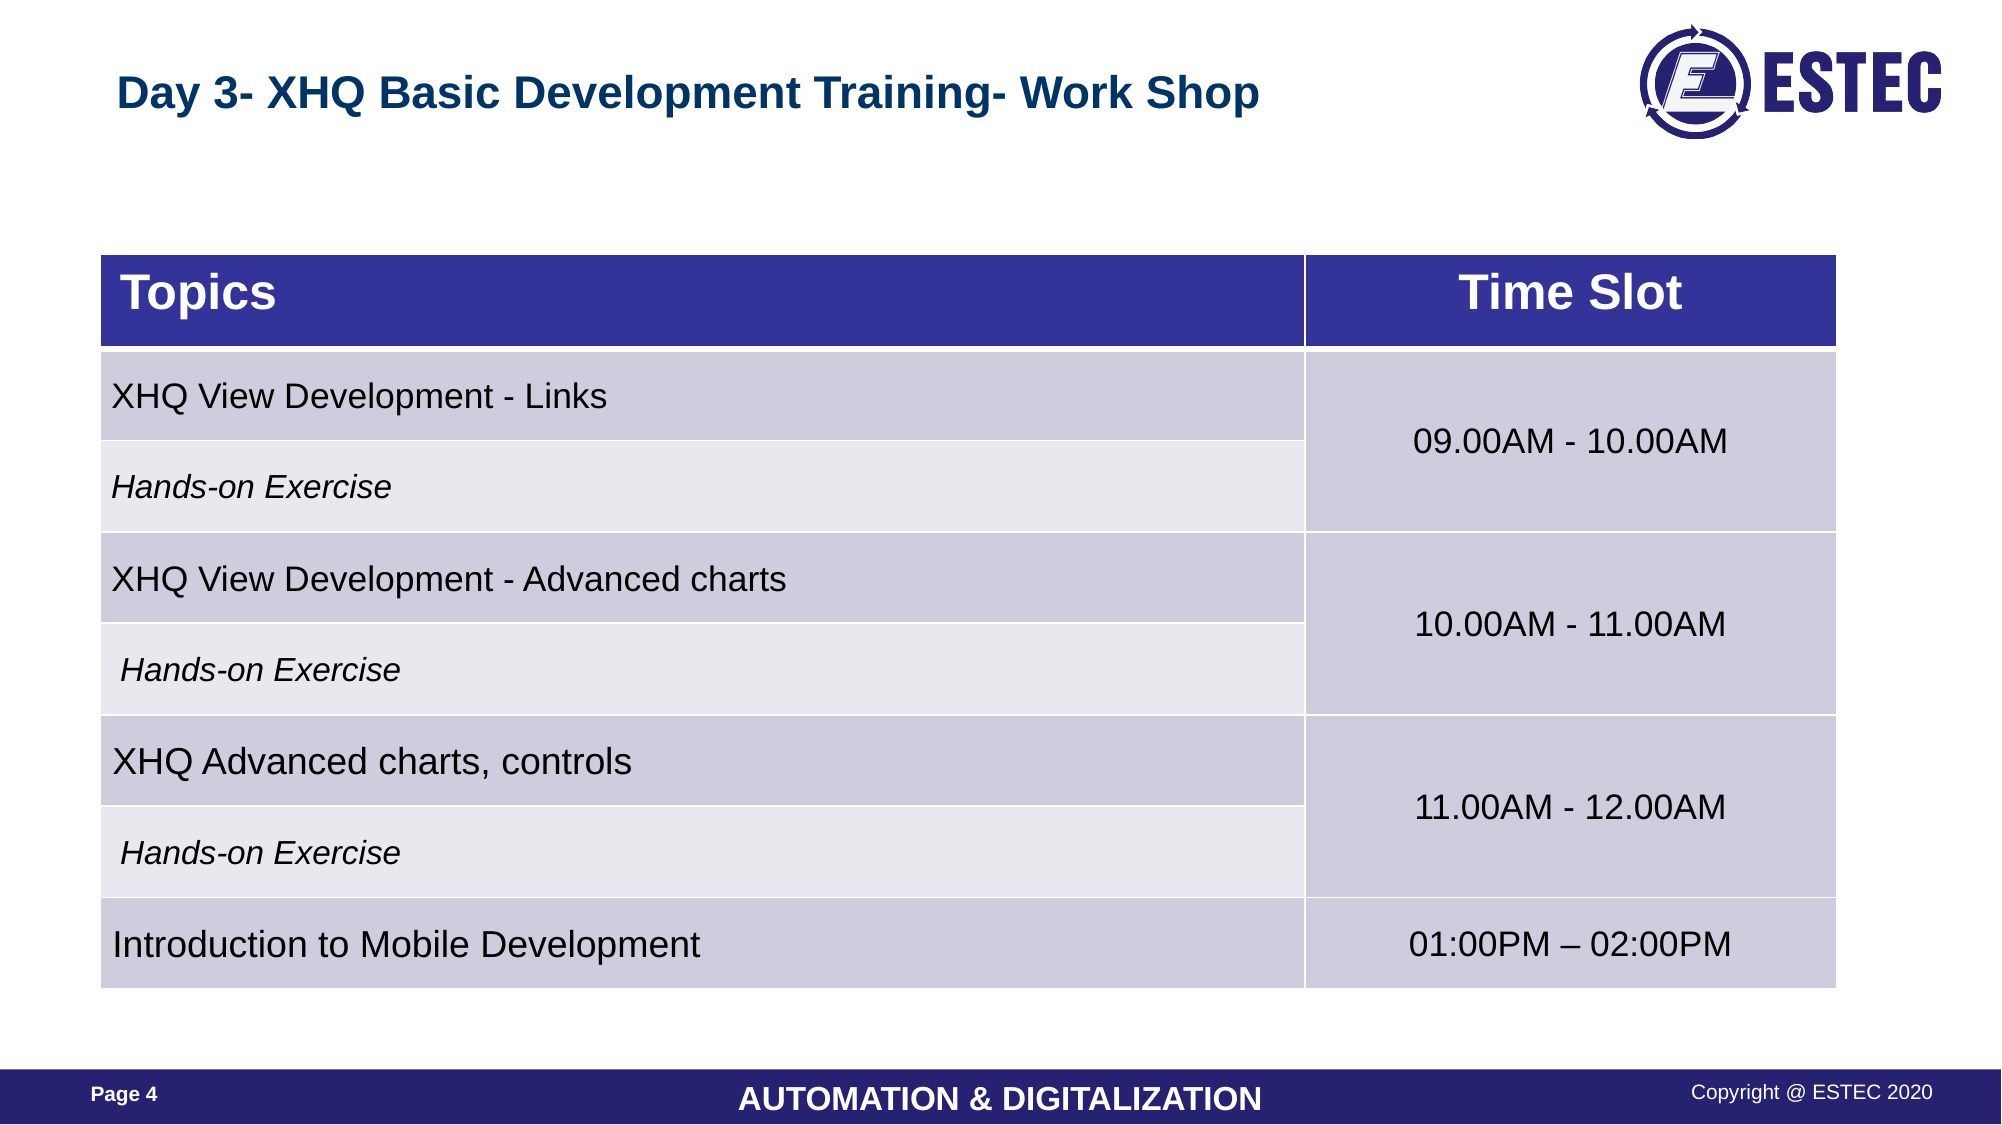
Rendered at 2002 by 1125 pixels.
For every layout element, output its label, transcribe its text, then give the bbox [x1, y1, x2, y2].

table_cell Hands-on Exercise [101, 441, 1304, 531]
table_cell 09.00AM - 10.00AM [1306, 352, 1836, 531]
table_header Topics [101, 255, 1304, 346]
table_cell 01:00PM – 02:00PM [1306, 898, 1836, 988]
table_cell 10.00AM - 11.00AM [1306, 533, 1836, 714]
table_cell Hands-on Exercise [101, 807, 1304, 897]
table_cell 11.00AM - 12.00AM [1306, 716, 1836, 897]
table_cell XHQ View Development - Advanced charts [101, 533, 1304, 622]
table_cell XHQ View Development - Links [101, 352, 1304, 440]
picture [1636, 23, 1946, 139]
table_cell Introduction to Mobile Development [101, 898, 1304, 988]
table_header Time Slot [1306, 255, 1836, 346]
table_cell Hands-on Exercise [101, 624, 1304, 714]
table_cell XHQ Advanced charts, controls [101, 716, 1304, 805]
